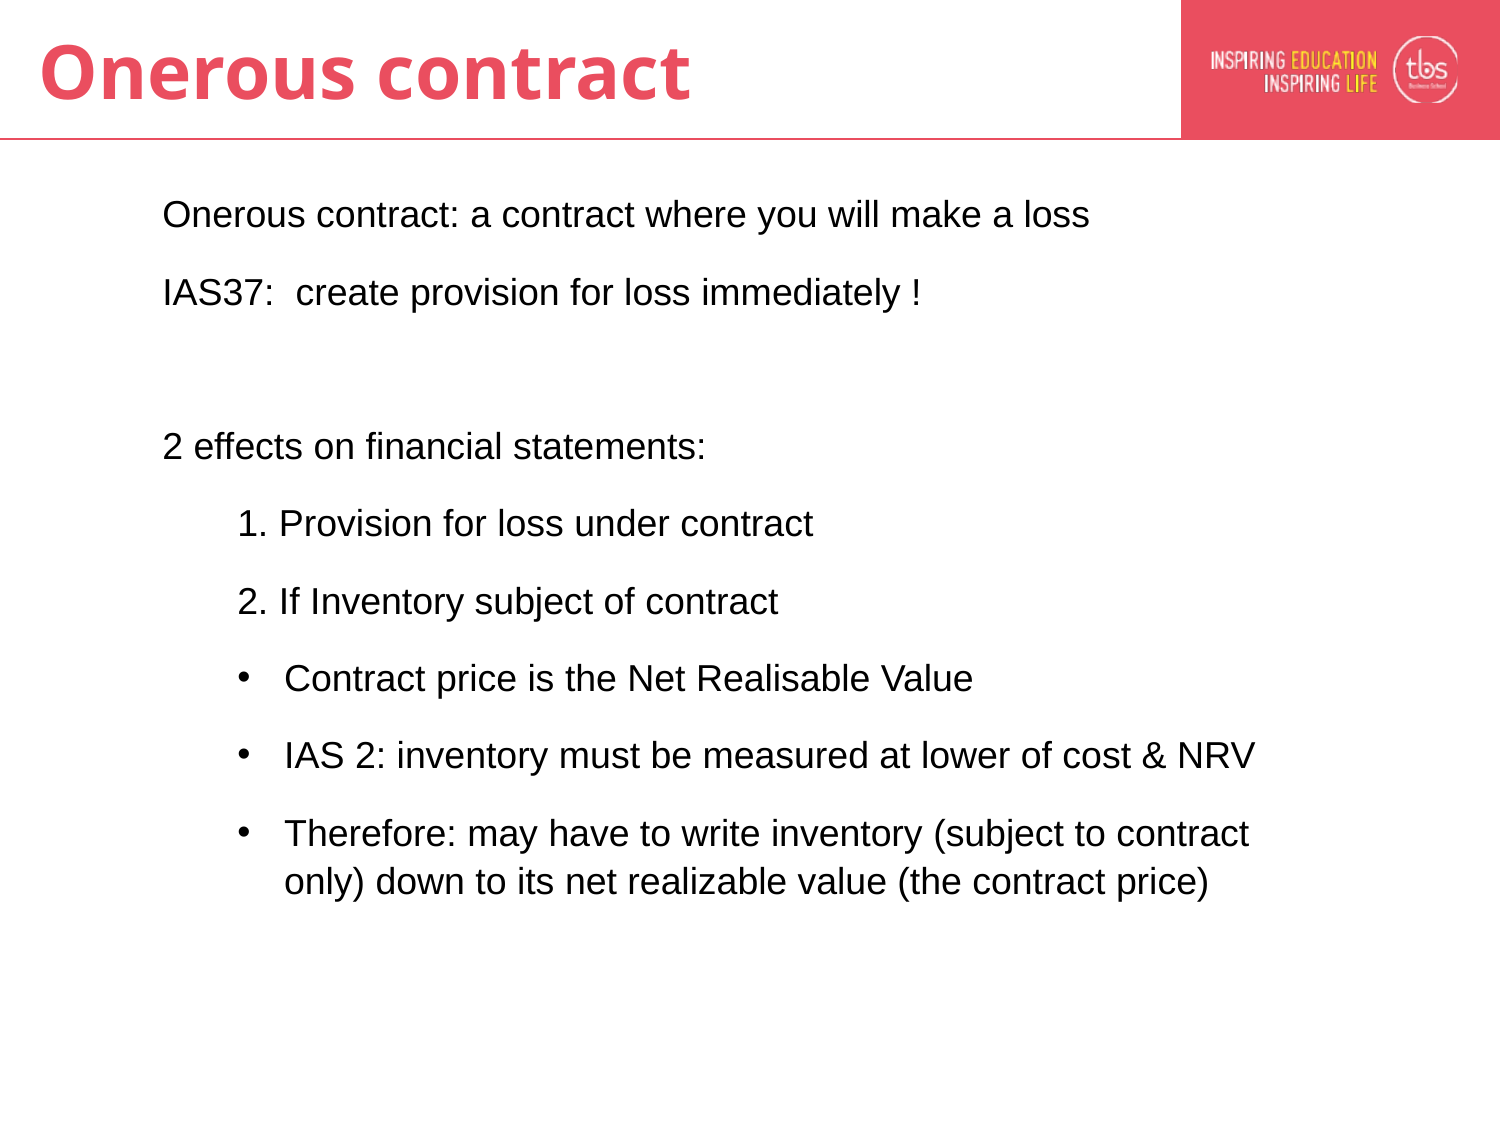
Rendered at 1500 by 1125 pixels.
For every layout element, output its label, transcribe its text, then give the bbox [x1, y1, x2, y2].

title Onerous contract [0, 0, 1303, 167]
list Onerous contract: a contract where you will make a loss IAS37: create provision for loss immediately ! 2 effects on financial statements: 1. Provision for loss under contract 2. If Inventory subject of contract Contract price is the Net Realisable Value IAS 2: inventory must be measured at lower of cost & NRV Therefore: may have to write inventory (subject to contract only) down to its net realizable value (the contract price) [73, 179, 1427, 1056]
